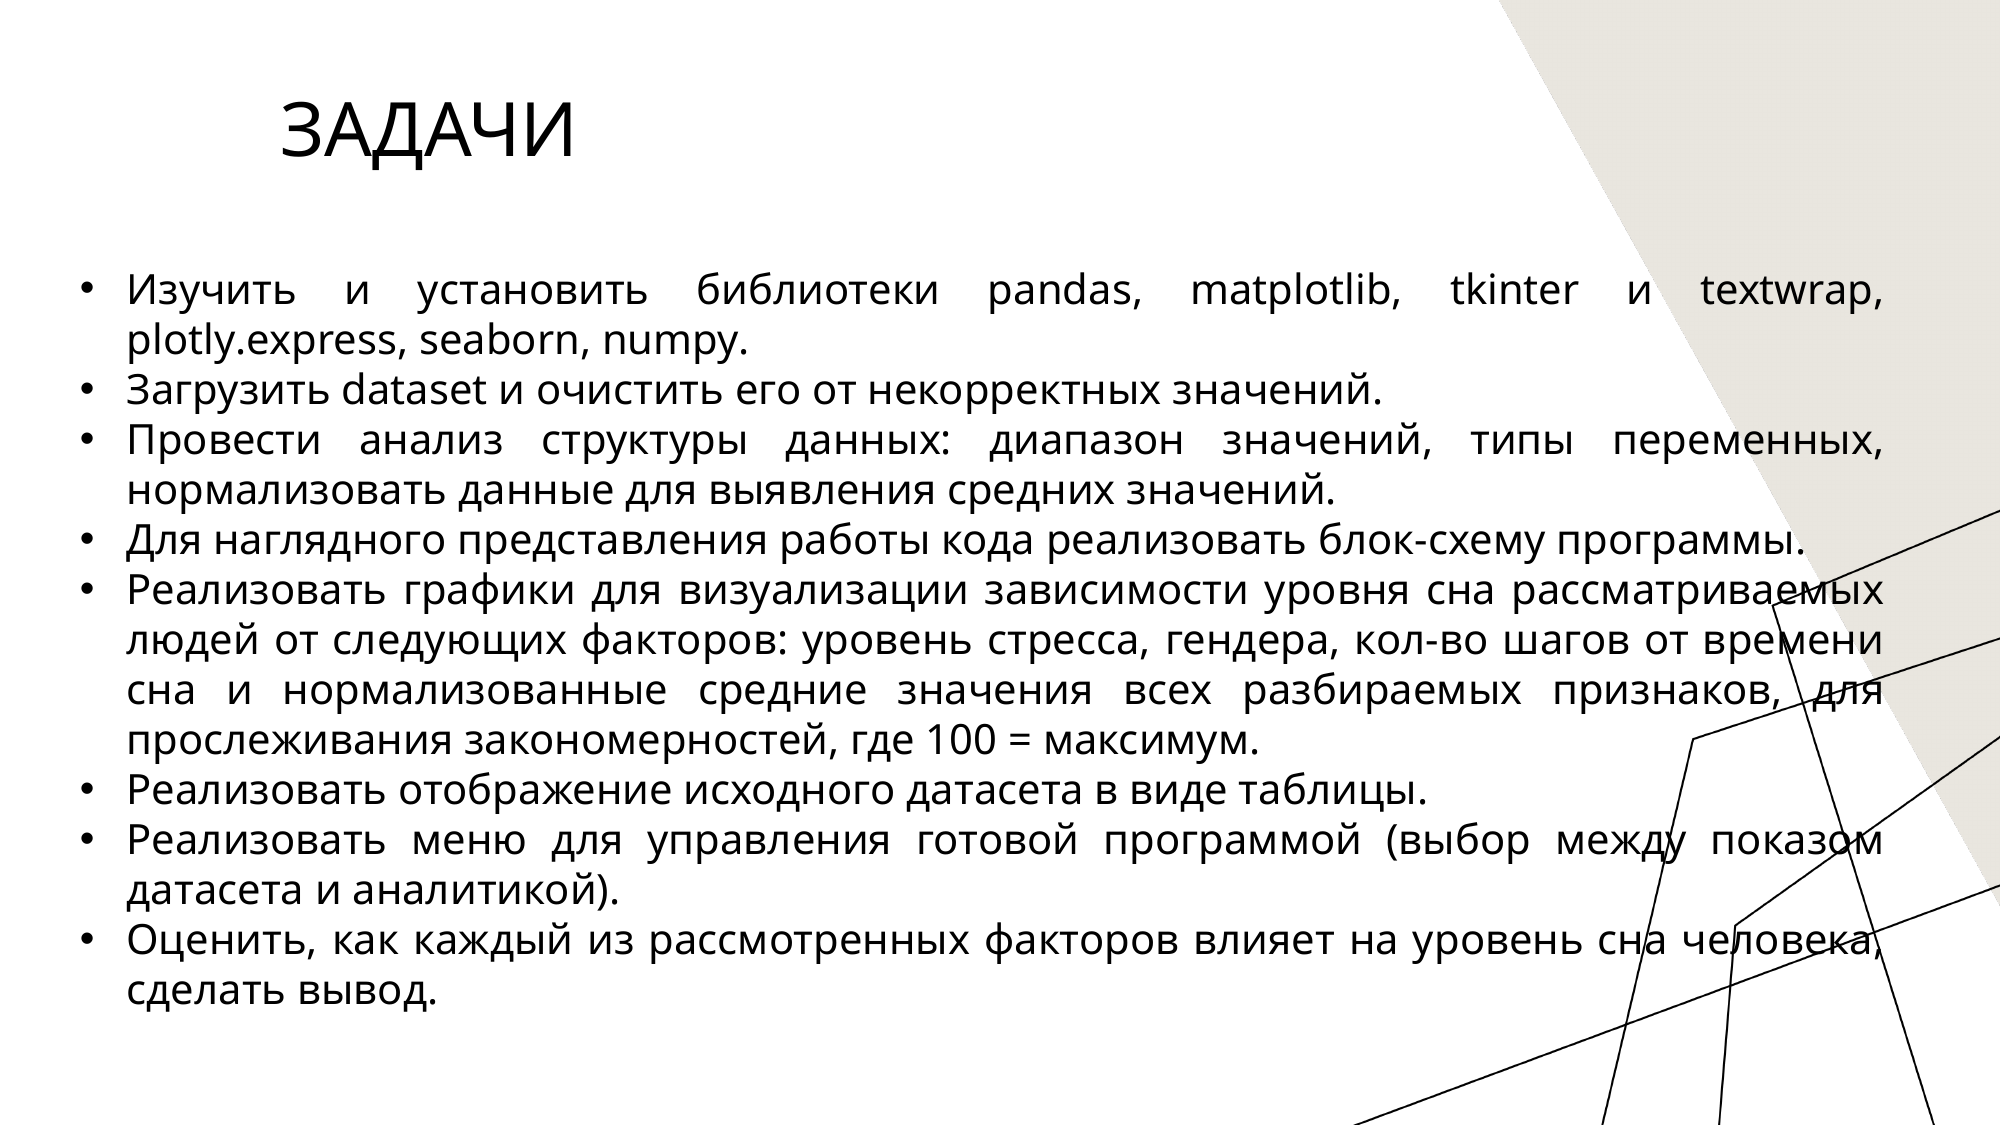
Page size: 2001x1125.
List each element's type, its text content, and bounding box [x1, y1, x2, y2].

picture [1281, 0, 2000, 1125]
title Задачи [265, 59, 1460, 204]
list Изучить и установить библиотеки pandas, matplotlib, tkinter и textwrap, plotly.express, seaborn, numpy. Загрузить dataset и очистить его от некорректных значений. Провести анализ структуры данных: диапазон значений, типы переменных, нормализовать данные для выявления средних значений. Для наглядного представления работы кода реализовать блок-схему программы. Реализовать графики для визуализации зависимости уровня сна рассматриваемых людей от следующих факторов: уровень стресса, гендера, кол-во шагов от времени сна и нормализованные средние значения всех разбираемых признаков, для прослеживания закономерностей, где 100 = максимум. Реализовать отображение исходного датасета в виде таблицы. Реализовать меню для управления готовой программой (выбор между показом датасета и аналитикой). Оценить, как каждый из рассмотренных факторов влияет на уровень сна человека, сделать вывод. [27, 255, 1900, 1066]
